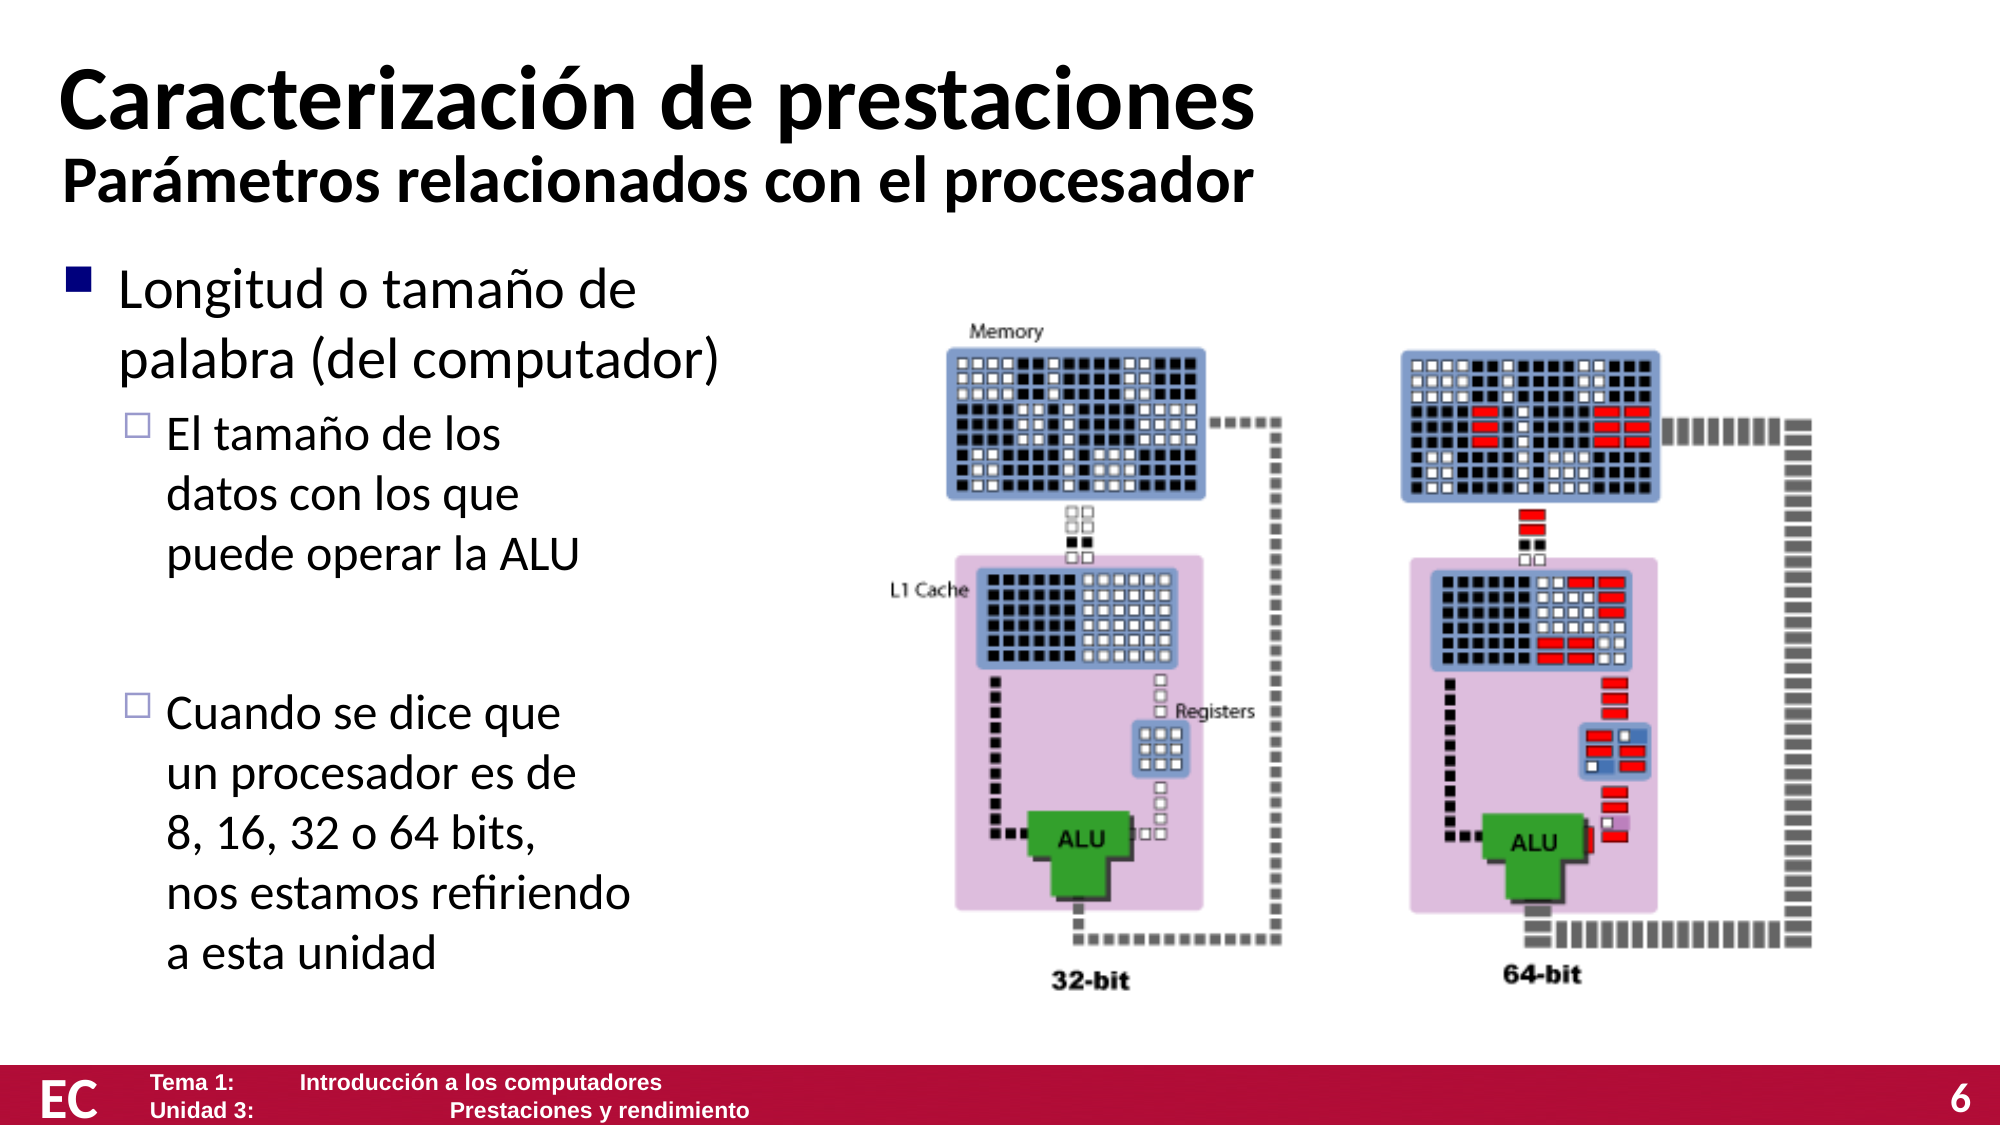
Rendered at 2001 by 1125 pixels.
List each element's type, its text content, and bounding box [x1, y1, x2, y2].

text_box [881, 286, 1826, 1031]
picture [0, 1065, 2000, 1125]
title Caracterización de prestaciones [47, 32, 1900, 191]
list Longitud o tamaño de palabra (del computador) El tamaño de los datos con los que puede operar la ALU Cuando se dice que un procesador es de 8, 16, 32 o 64 bits, nos estamos refiriendo a esta unidad [47, 242, 833, 1038]
list Parámetros relacionados con el procesador [47, 191, 1900, 223]
